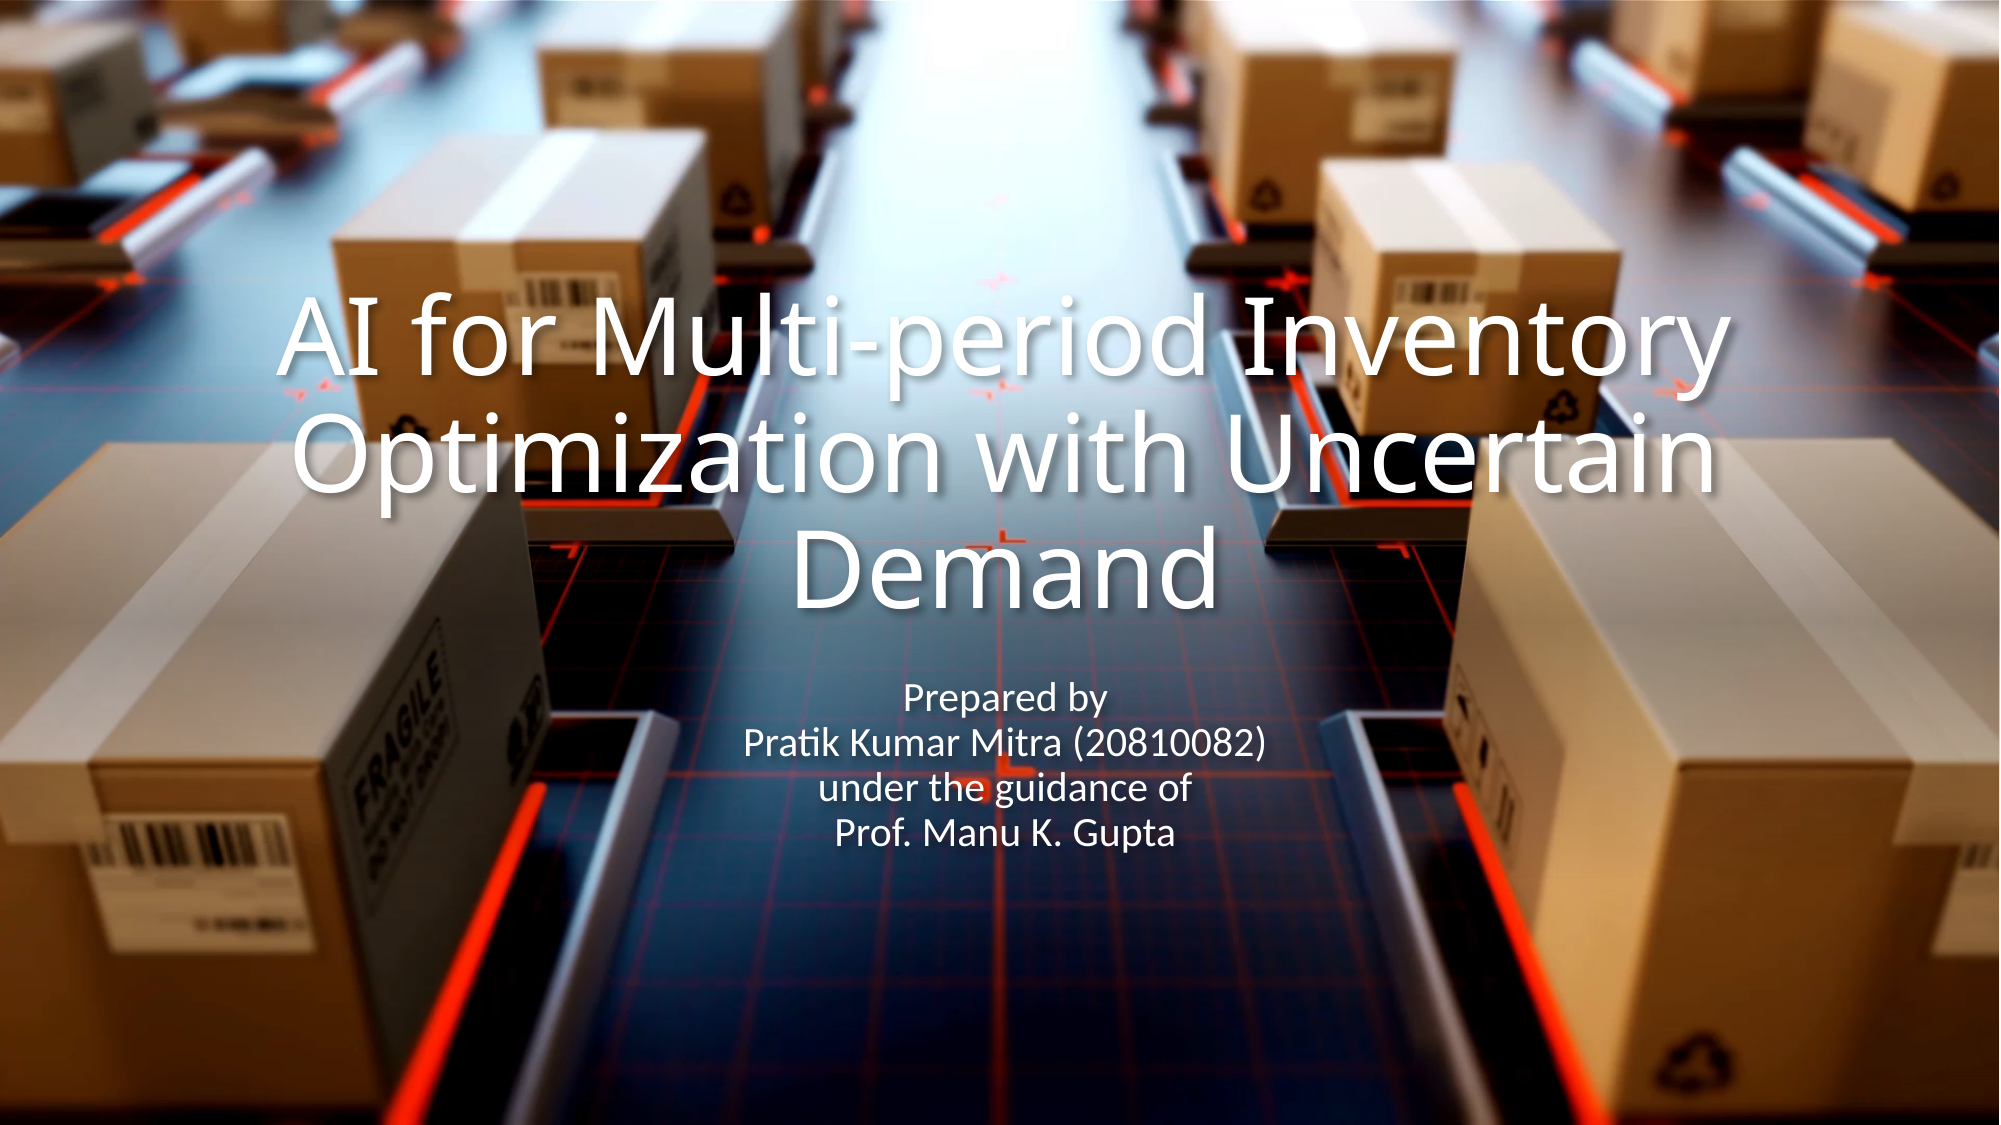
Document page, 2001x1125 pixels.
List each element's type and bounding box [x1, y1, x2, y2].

text_box [0, 0, 2000, 1125]
